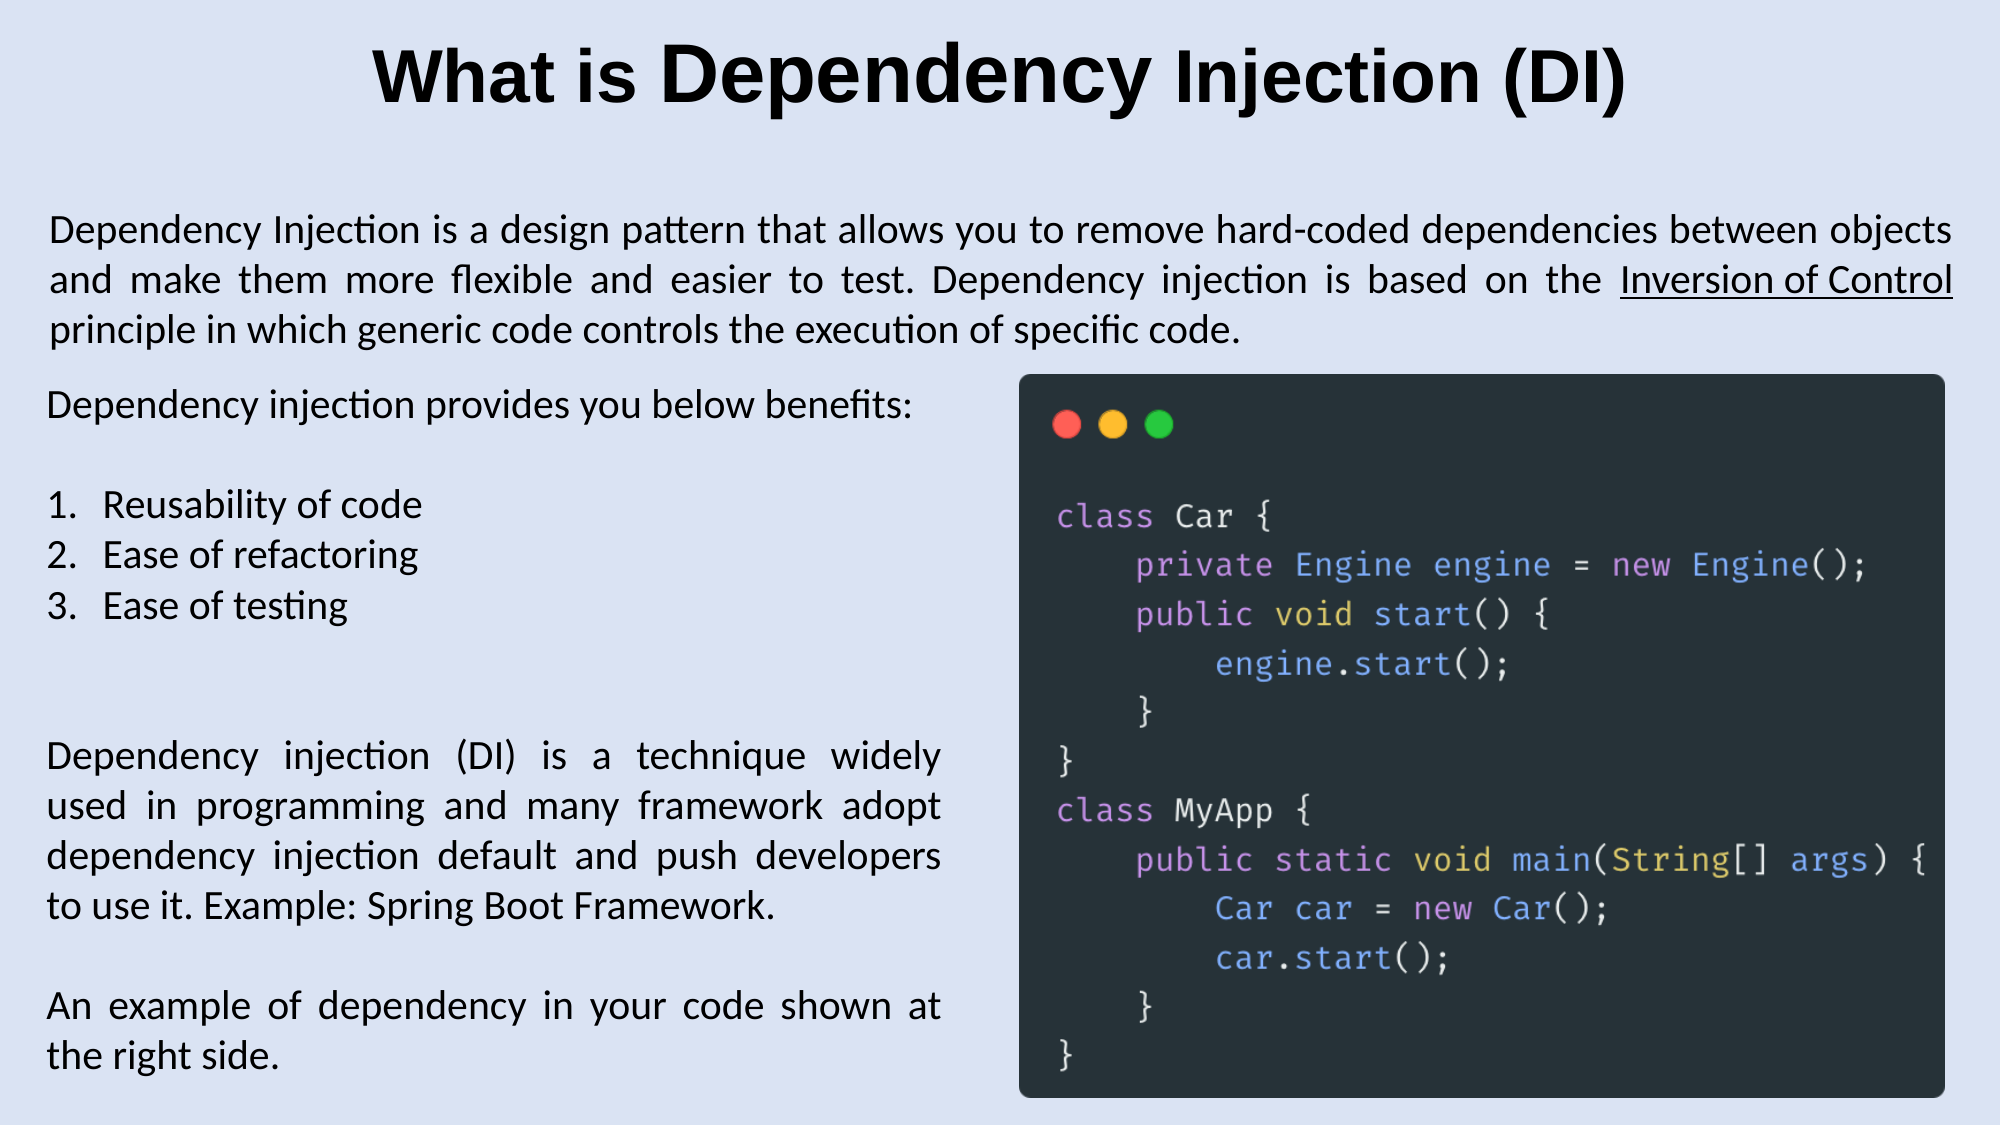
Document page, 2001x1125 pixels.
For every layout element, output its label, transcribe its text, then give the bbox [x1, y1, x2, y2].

text_box Dependency Injection is a design pattern that allows you to remove hard-coded dependencies between objects and make them more flexible and easier to test. Dependency injection is based on the Inversion of Control principle in which generic code controls the execution of specific code. [34, 194, 1969, 360]
text_box Dependency injection provides you below benefits: Reusability of code Ease of refactoring Ease of testing Dependency injection (DI) is a technique widely used in programming and many framework adopt dependency injection default and push developers to use it. Example: Spring Boot Framework. An example of dependency in your code shown at the right side. [31, 369, 957, 1085]
picture [1019, 374, 1945, 1098]
title What is Dependency Injection (DI) [0, 0, 2000, 152]
